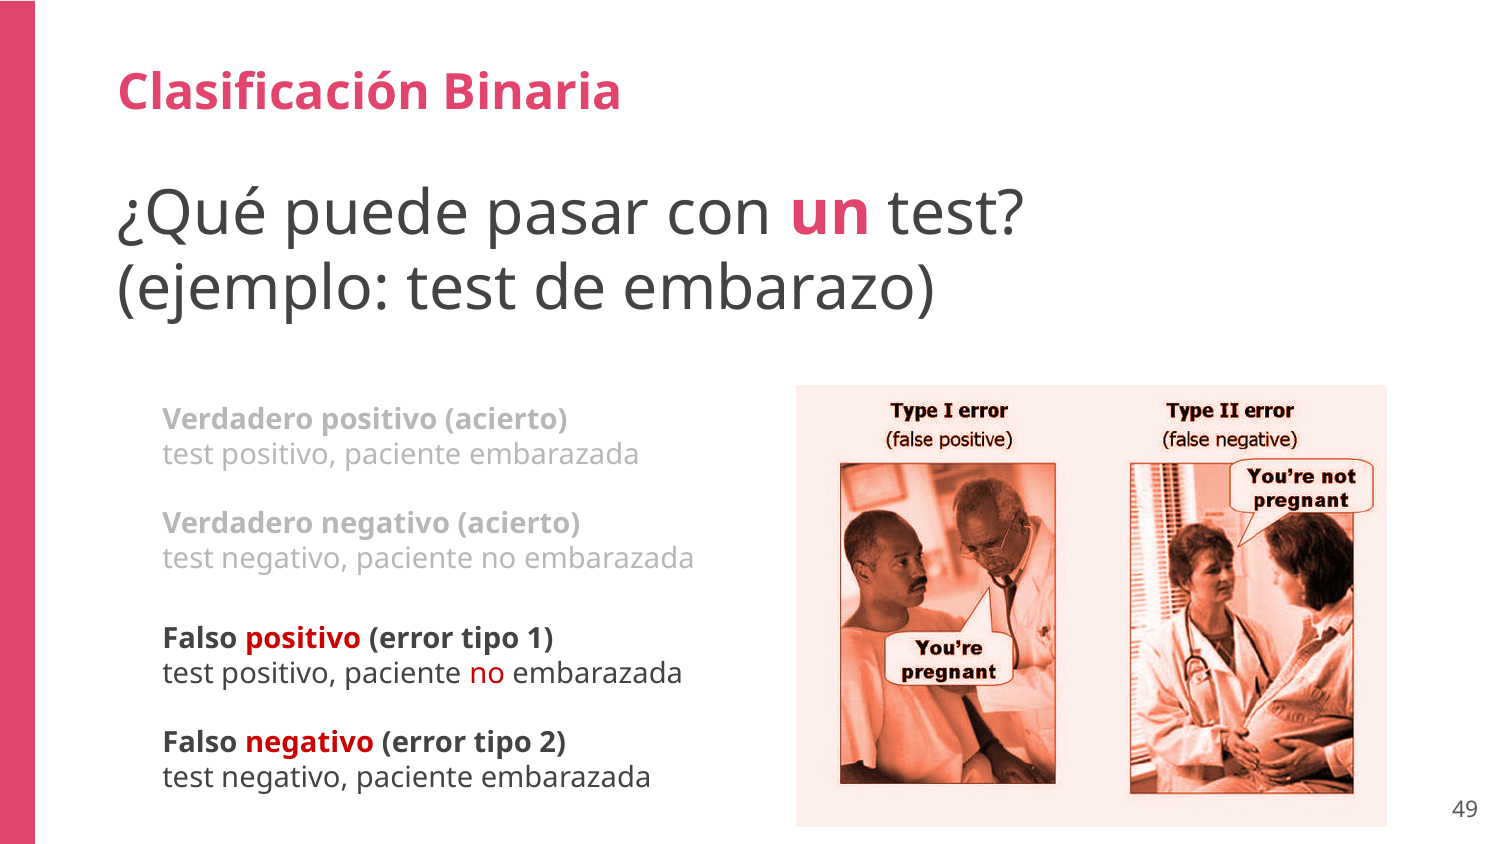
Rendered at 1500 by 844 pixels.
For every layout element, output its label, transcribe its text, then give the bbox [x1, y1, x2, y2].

text_box ¿Qué puede pasar con un test? (ejemplo: test de embarazo) [102, 157, 1448, 270]
picture [796, 385, 1387, 828]
text_box Verdadero negativo (acierto) test negativo, paciente no embarazada [147, 489, 750, 594]
text_box Falso positivo (error tipo 1) test positivo, paciente no embarazada [147, 604, 750, 707]
text_box Verdadero positivo (acierto) test positivo, paciente embarazada [147, 385, 750, 489]
text_box Falso negativo (error tipo 2) test negativo, paciente embarazada [147, 707, 750, 812]
slide_number ‹#› [1403, 779, 1494, 844]
text_box Clasificación Binaria [102, 44, 1448, 133]
